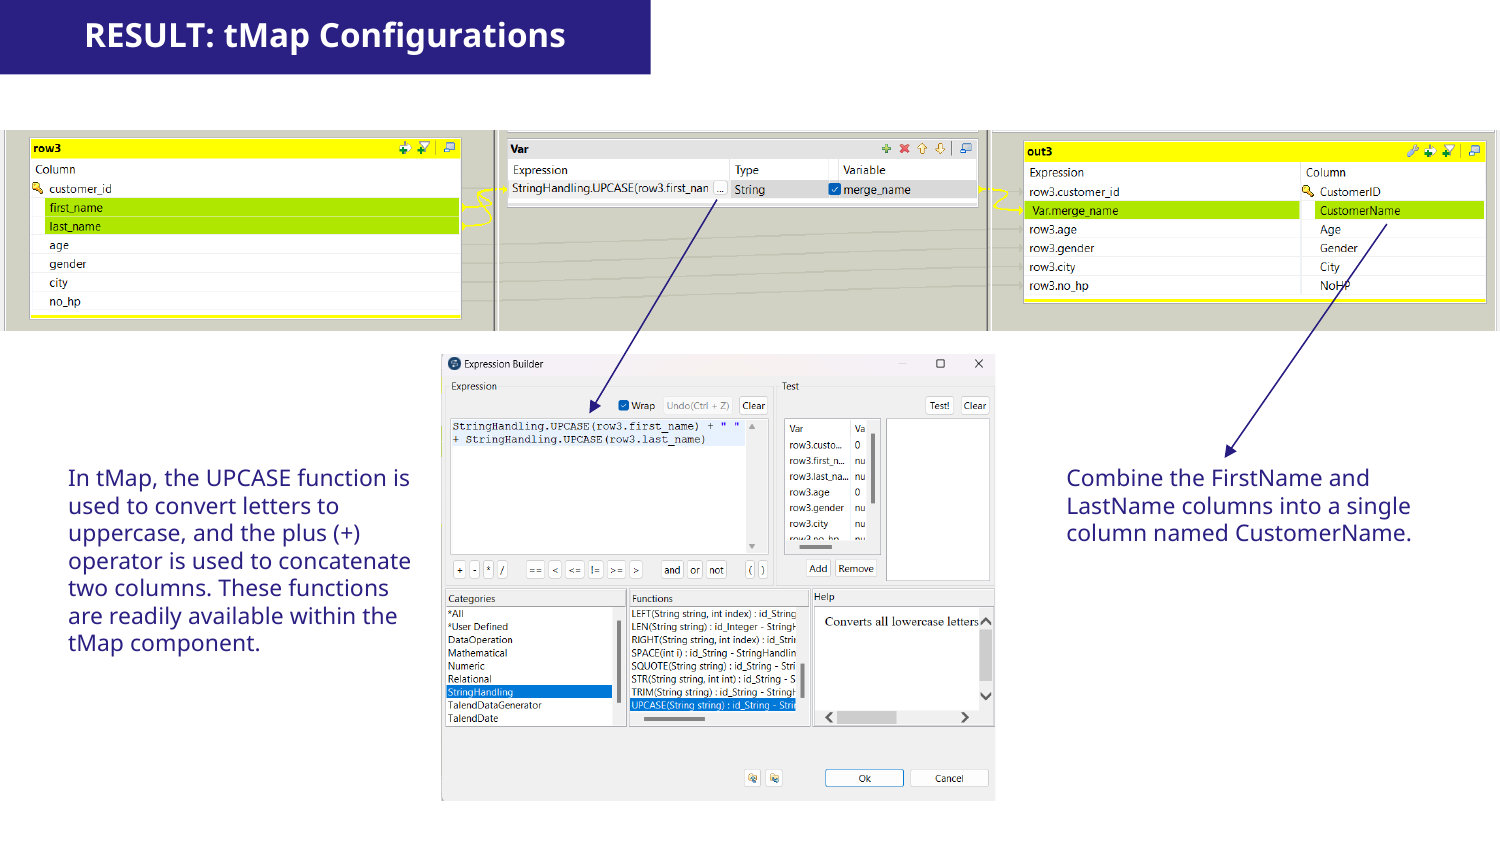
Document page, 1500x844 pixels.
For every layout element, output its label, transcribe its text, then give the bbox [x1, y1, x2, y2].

text_box RESULT: tMap Configurations [0, 0, 651, 75]
text_box In tMap, the UPCASE function is used to convert letters to uppercase, and the plus (+) operator is used to concatenate two columns. These functions are readily available within the tMap component. [53, 448, 436, 578]
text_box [589, 199, 718, 414]
picture [441, 354, 996, 801]
picture [0, 130, 1500, 331]
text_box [1224, 223, 1387, 459]
text_box Combine the FirstName and LastName columns into a single column named CustomerName. [1051, 448, 1440, 570]
